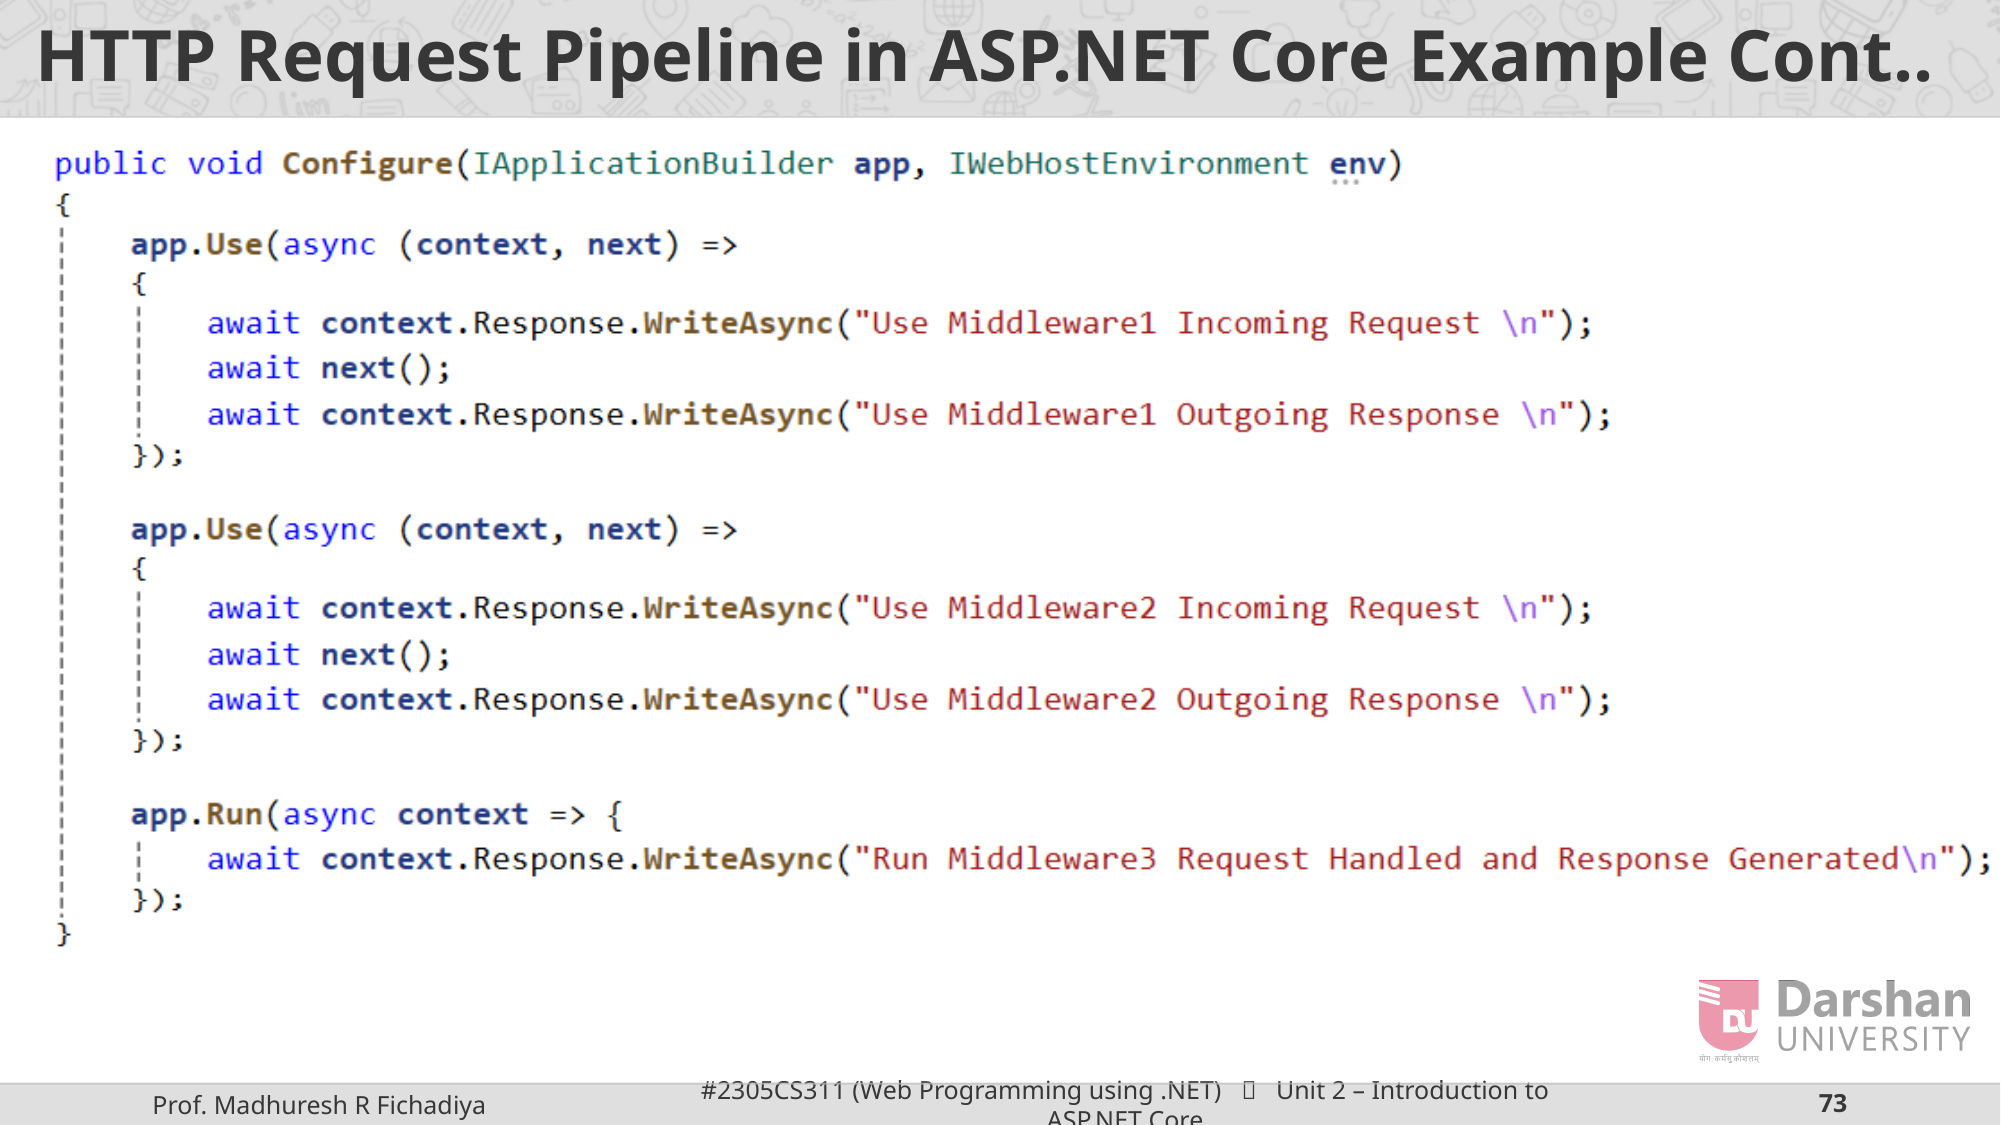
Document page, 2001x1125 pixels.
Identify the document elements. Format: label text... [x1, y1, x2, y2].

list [42, 142, 2000, 952]
title HTTP Request Pipeline in ASP.NET Core Example Cont.. [0, 0, 2000, 117]
